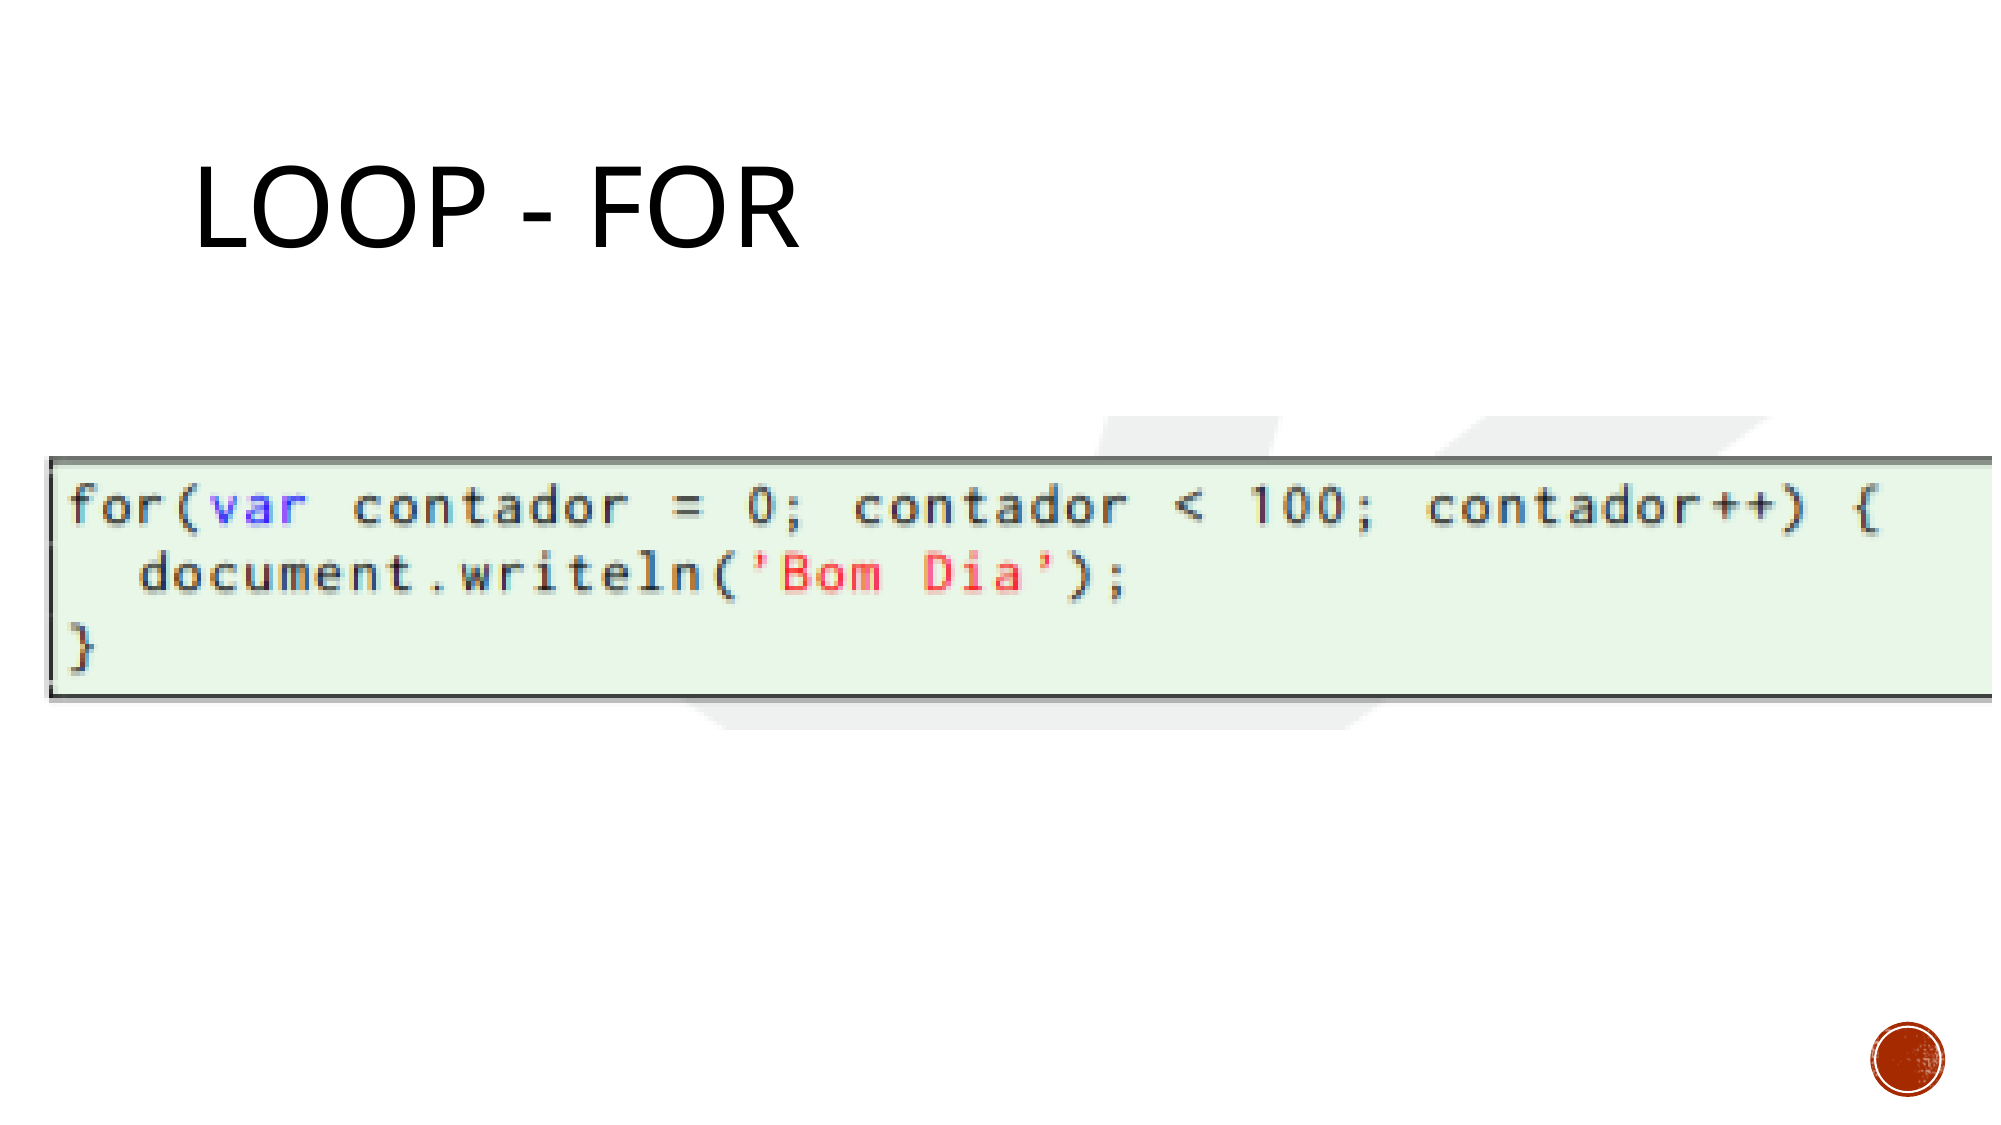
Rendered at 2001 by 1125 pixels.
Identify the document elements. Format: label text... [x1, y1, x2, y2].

title Loop - FOR [175, 79, 1826, 344]
picture [10, 416, 1991, 730]
